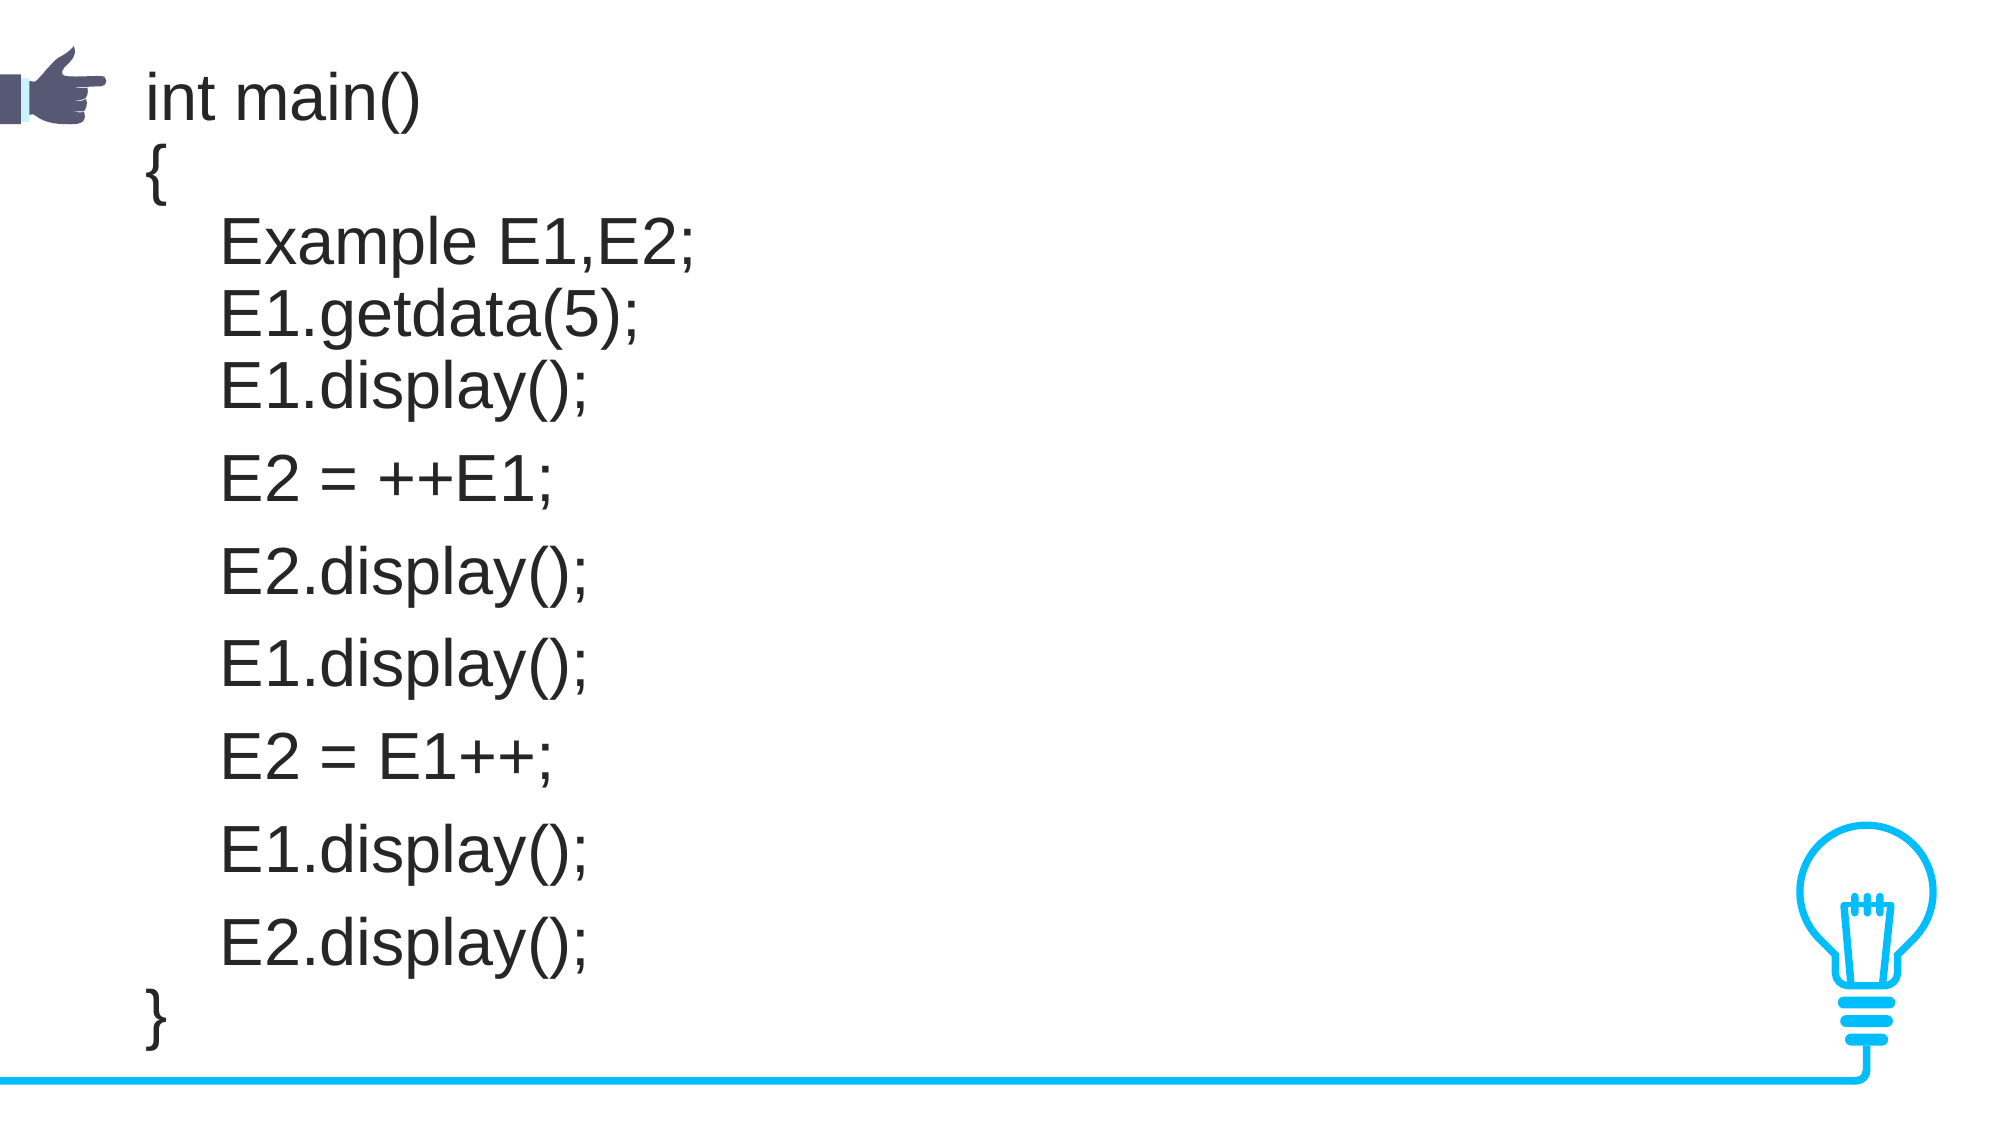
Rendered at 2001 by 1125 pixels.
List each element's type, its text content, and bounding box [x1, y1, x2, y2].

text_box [0, 46, 107, 125]
list int main() { Example E1,E2; E1.getdata(5); E1.display(); E2 = ++E1; E2.display(); E1.display(); E2 = E1++; E1.display(); E2.display(); } [130, 46, 1927, 1069]
